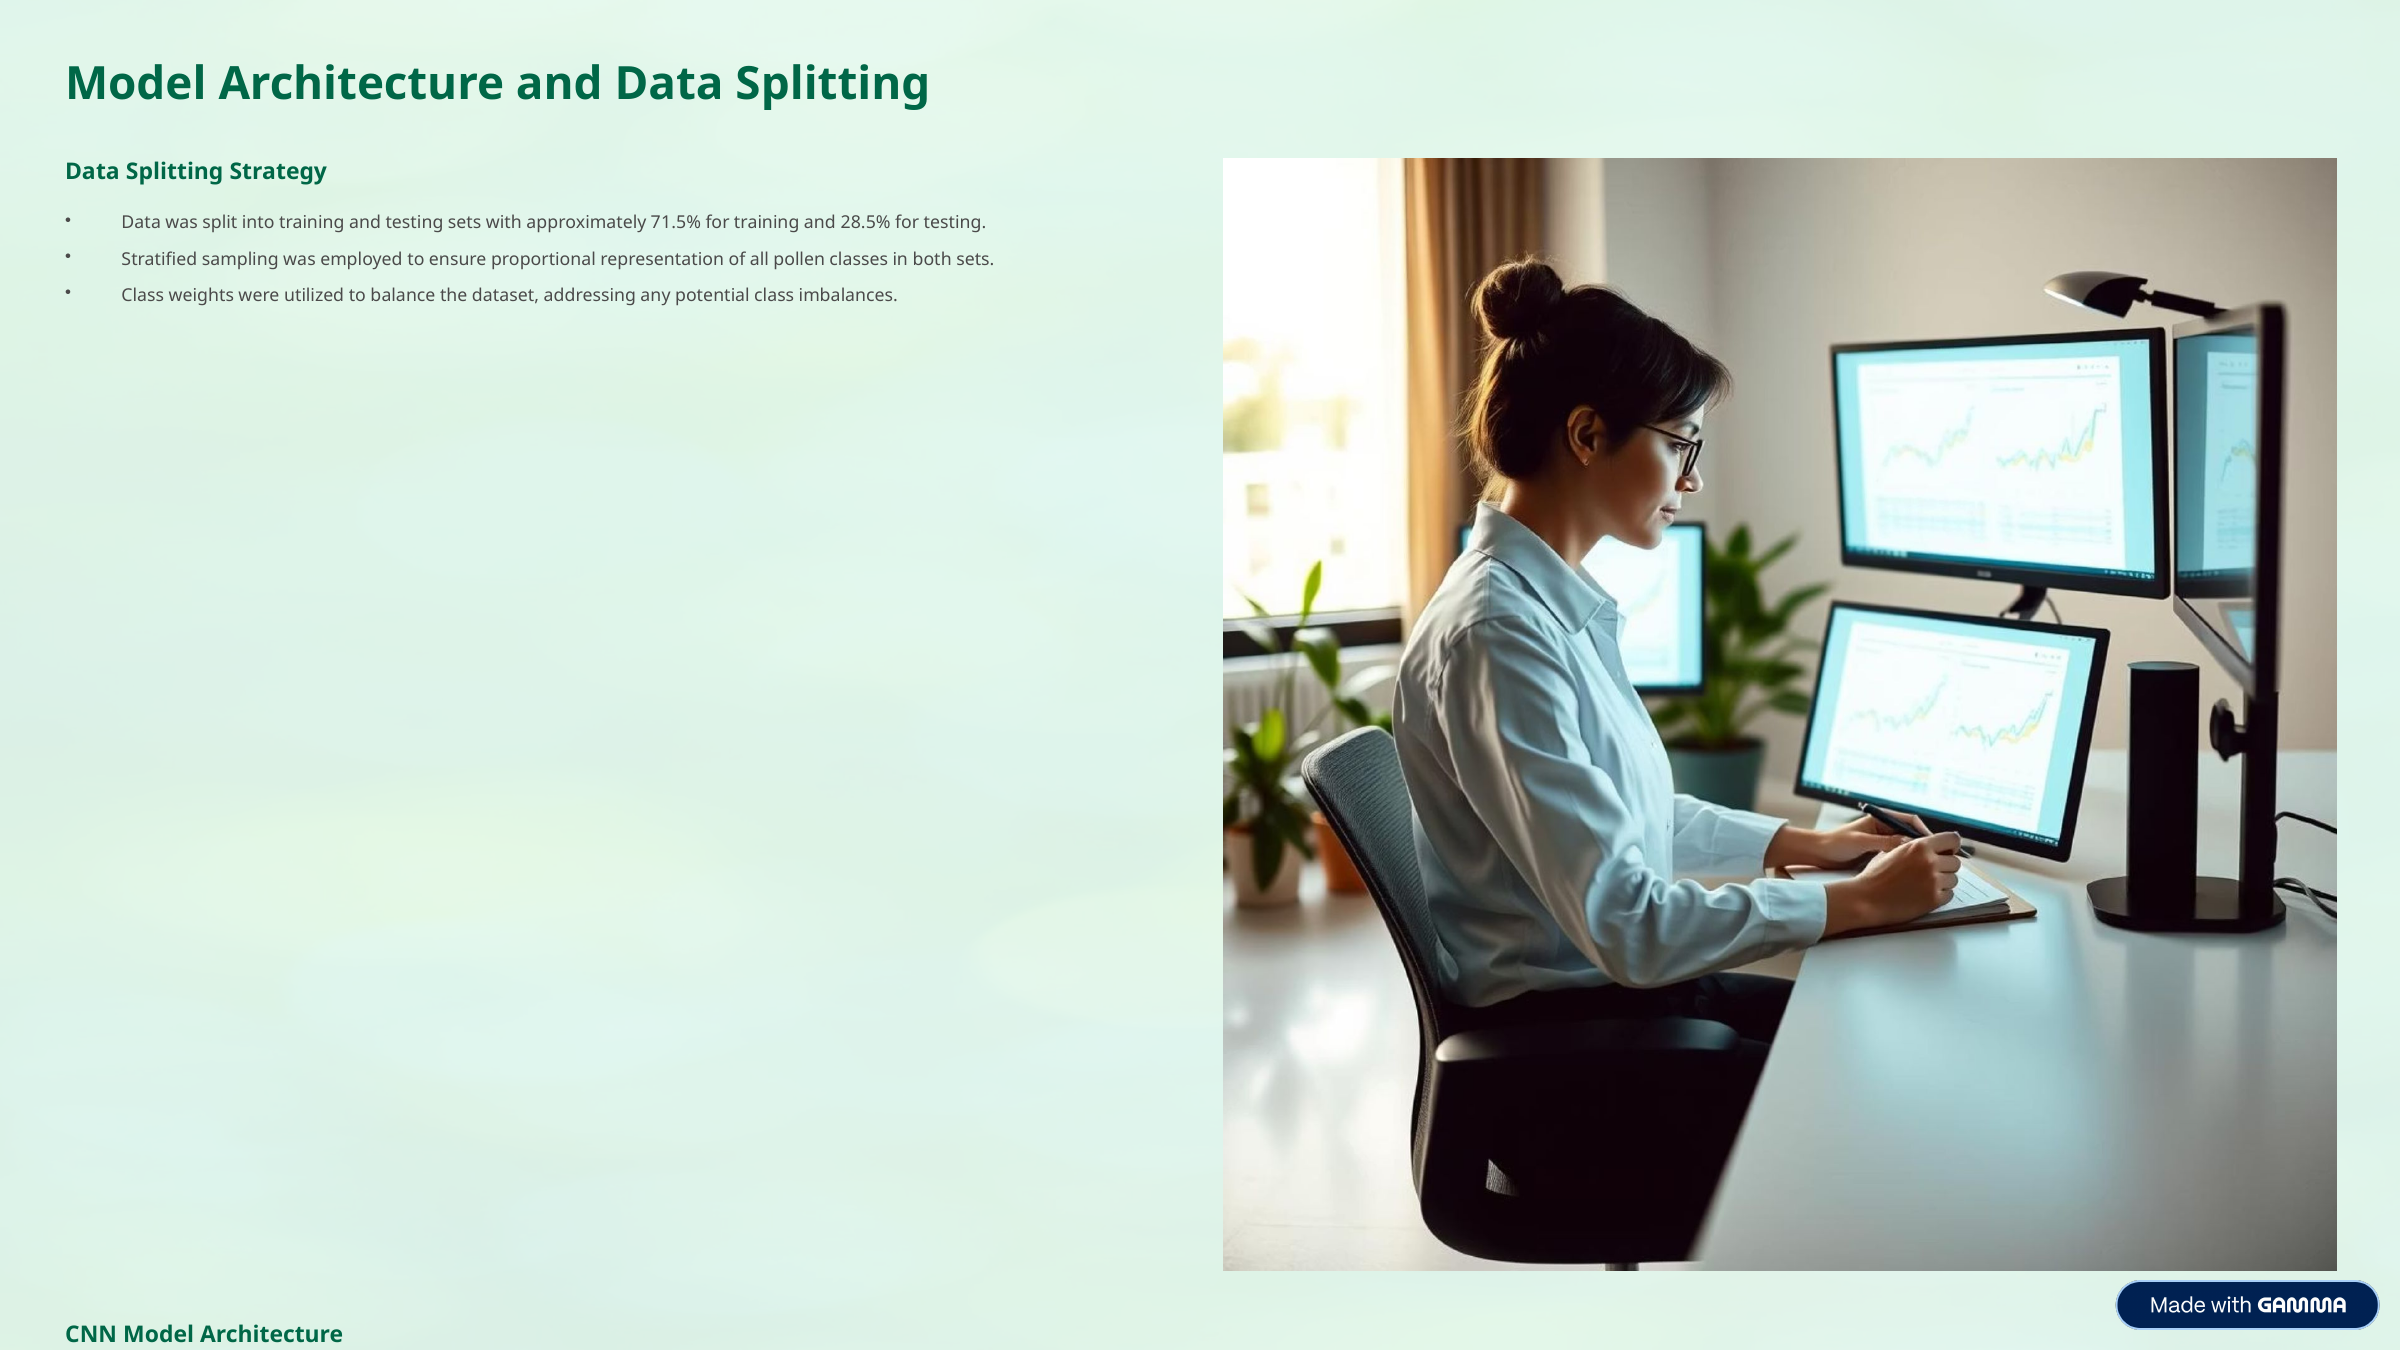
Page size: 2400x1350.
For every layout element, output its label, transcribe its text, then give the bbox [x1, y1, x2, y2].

text_box Data was split into training and testing sets with approximately 71.5% for training and 28.5% for testing. [65, 203, 1178, 234]
text_box CNN Model Architecture [65, 1319, 355, 1349]
picture [1223, 158, 2389, 1339]
text_box Data Splitting Strategy [65, 155, 331, 185]
text_box Stratified sampling was employed to ensure proportional representation of all pollen classes in both sets. [65, 239, 1178, 270]
text_box Class weights were utilized to balance the dataset, addressing any potential class imbalances. [65, 275, 1178, 306]
text_box Model Architecture and Data Splitting [65, 51, 961, 110]
